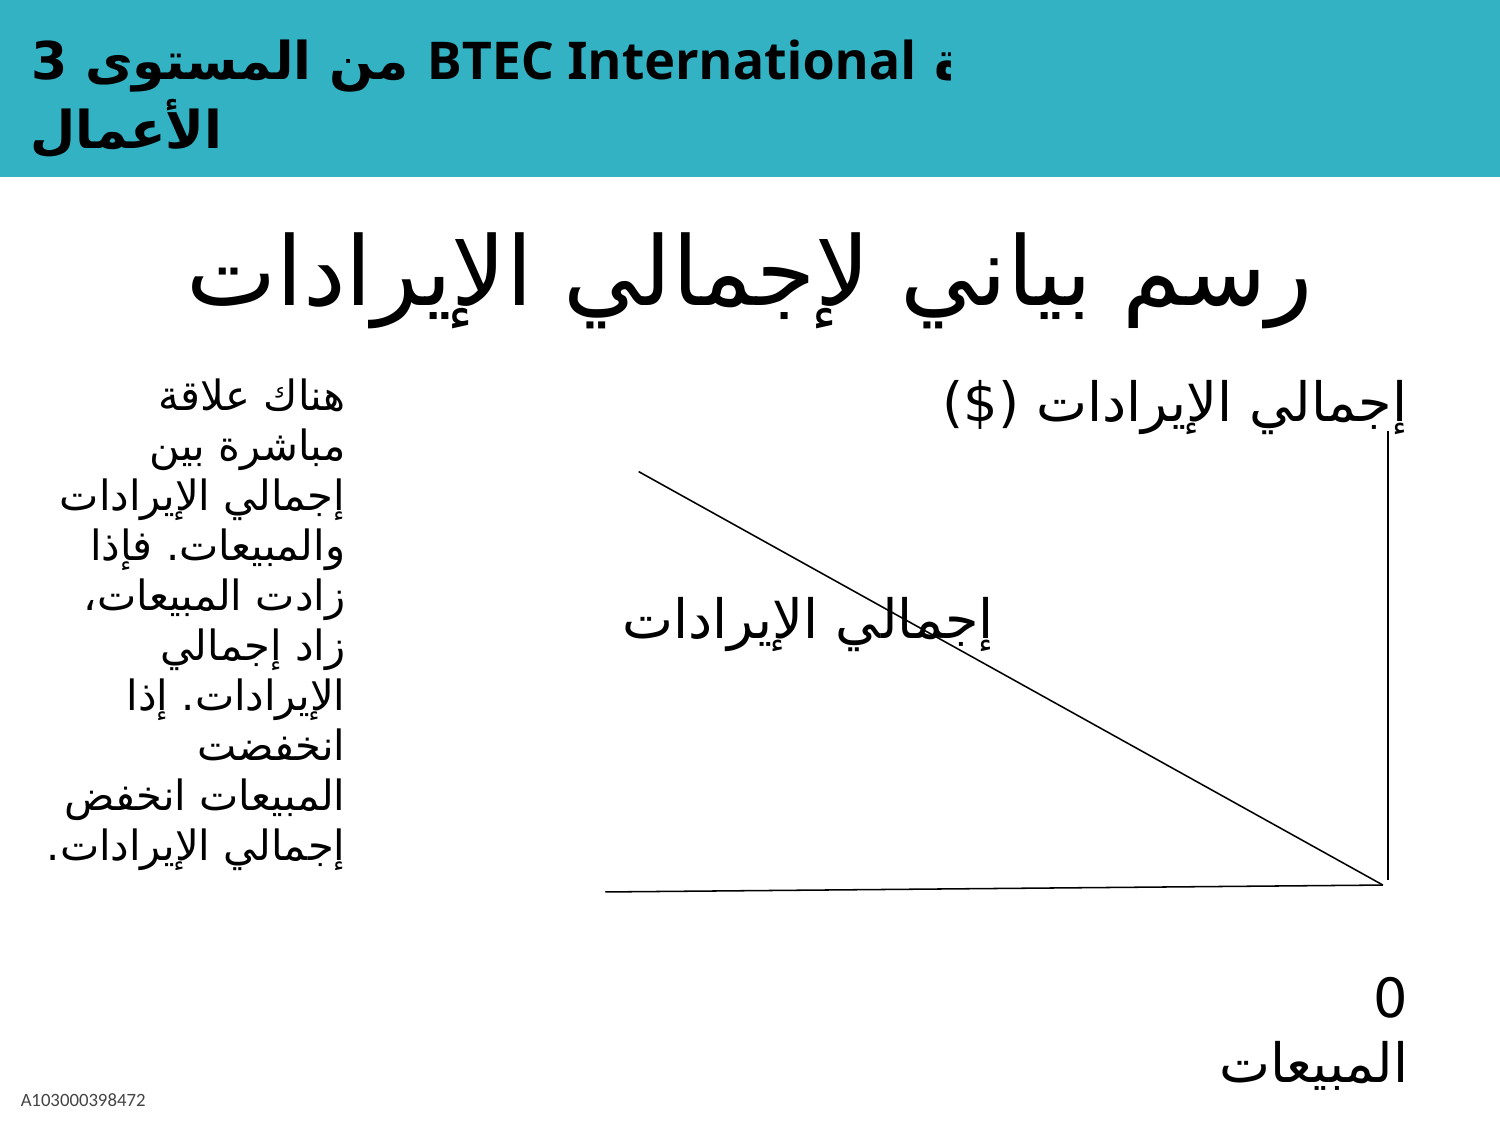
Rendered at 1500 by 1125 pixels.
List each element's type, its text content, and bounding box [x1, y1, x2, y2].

text_box A103000398472 [5, 1083, 183, 1119]
list إجمالي الإيرادات ($) إجمالي الإيرادات 0 المبيعات [407, 360, 1424, 997]
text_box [605, 884, 637, 893]
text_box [638, 471, 1384, 886]
picture [0, 0, 1500, 177]
title رسم بياني لإجمالي الإيرادات [75, 196, 1425, 338]
text_box هناك علاقة مباشرة بين إجمالي الإيرادات والمبيعات. فإذا زادت المبيعات، زاد إجمالي الإيرادات. إذا انخفضت المبيعات انخفض إجمالي الإيرادات. [29, 361, 361, 877]
